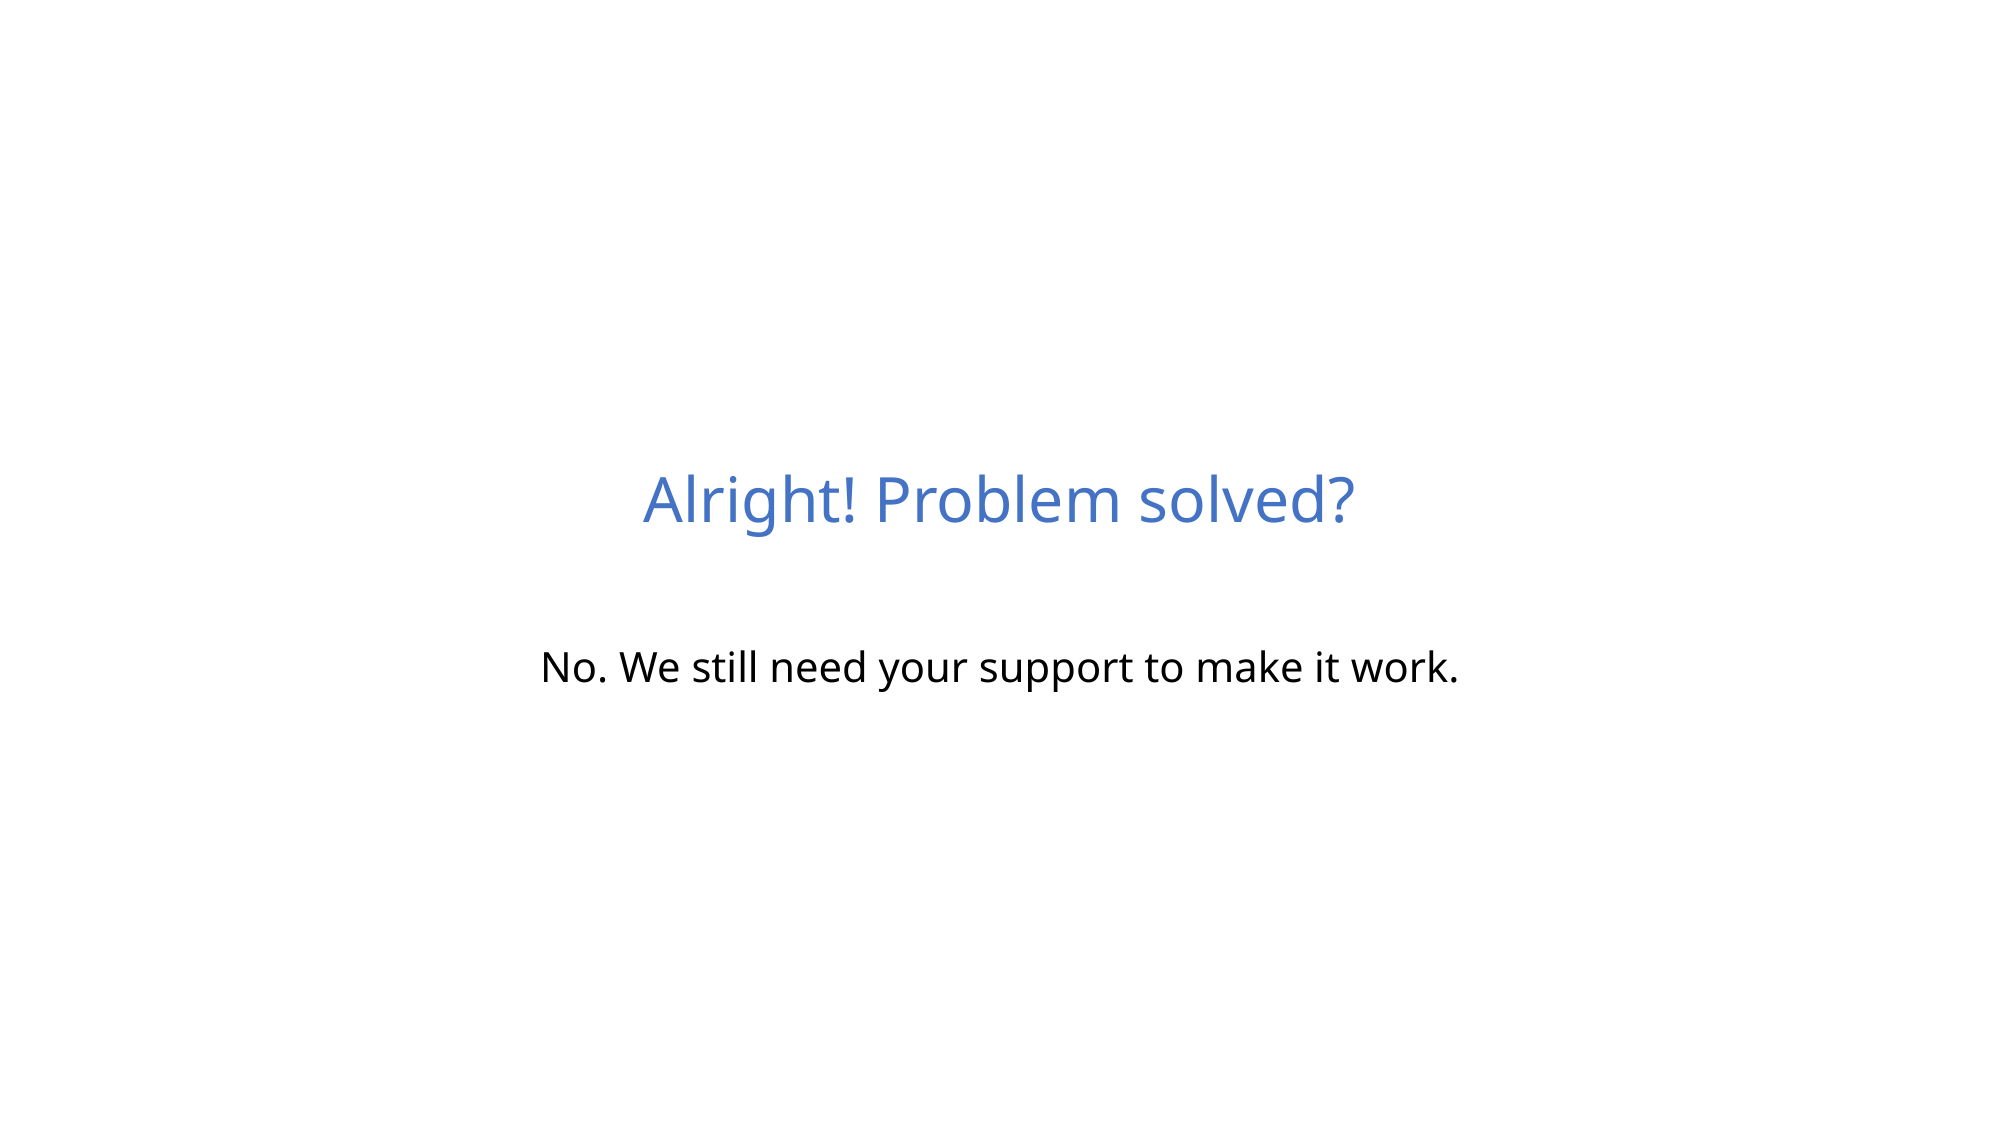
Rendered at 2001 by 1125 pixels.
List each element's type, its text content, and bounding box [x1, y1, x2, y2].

title Alright! Problem solved? [145, 371, 1855, 633]
list No. We still need your support to make it work. [145, 633, 1855, 1015]
